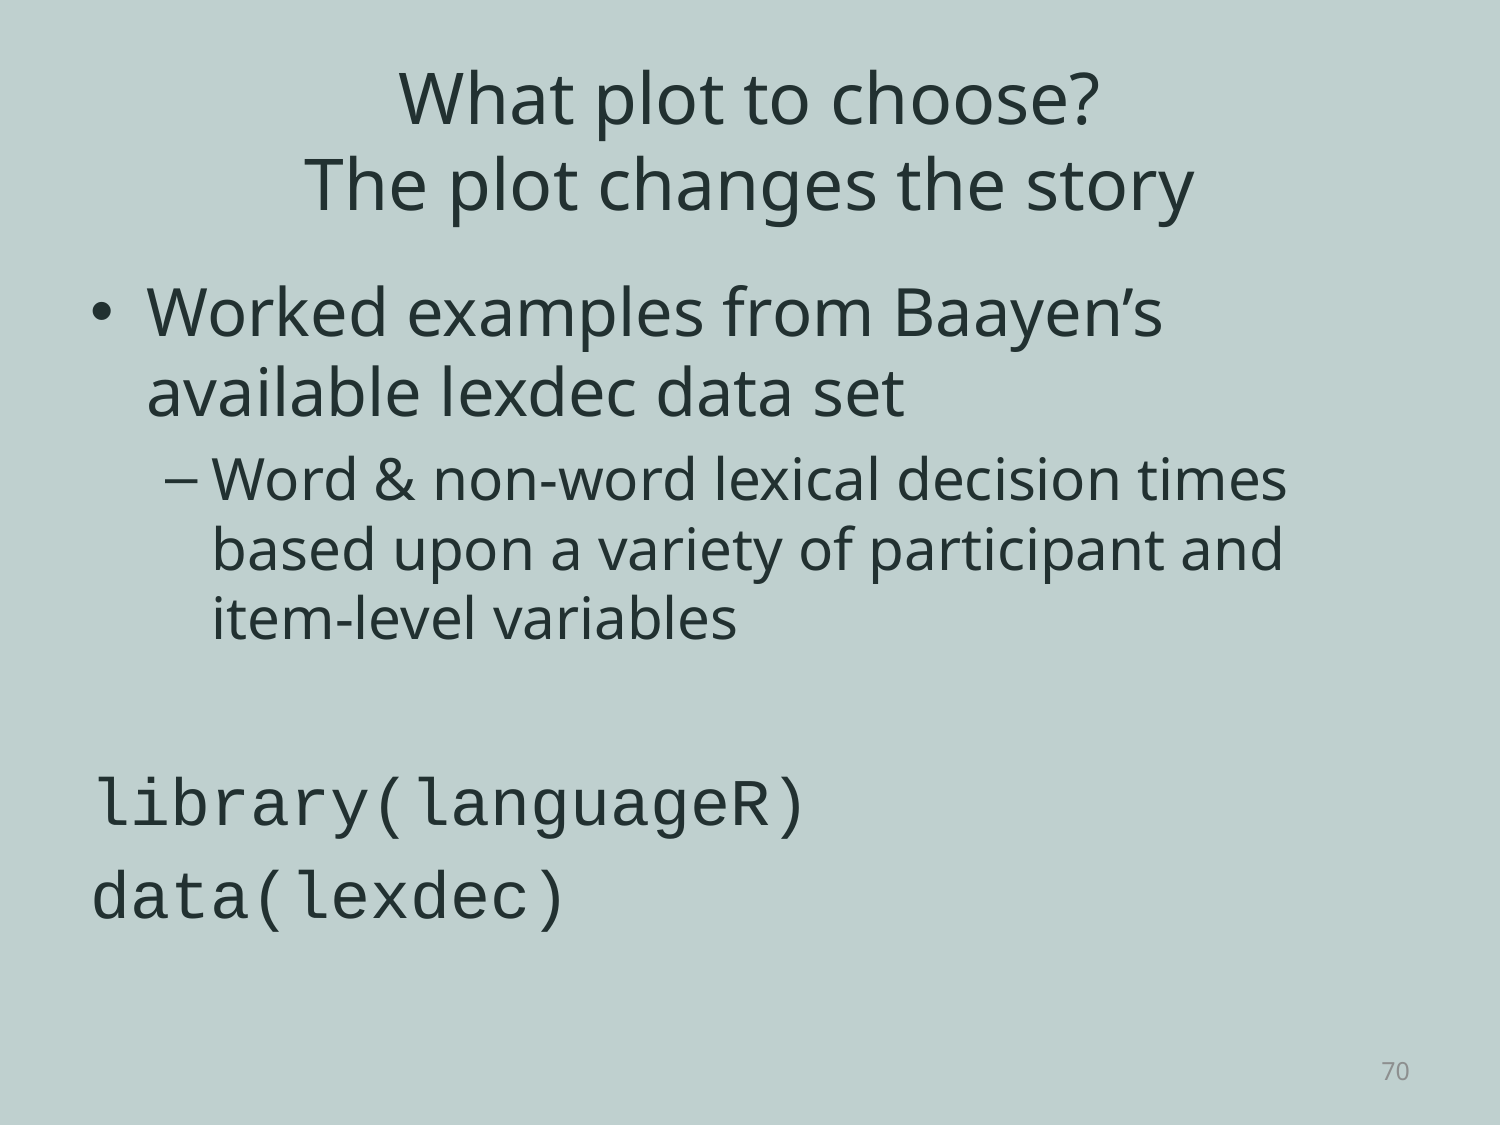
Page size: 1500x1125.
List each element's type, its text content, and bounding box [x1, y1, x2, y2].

title What plot to choose? The plot changes the story [75, 45, 1425, 233]
slide_number 70 [1074, 1042, 1425, 1103]
list Worked examples from Baayen’s available lexdec data set Word & non-word lexical decision times based upon a variety of participant and item-level variables library(languageR) data(lexdec) [75, 262, 1425, 1005]
